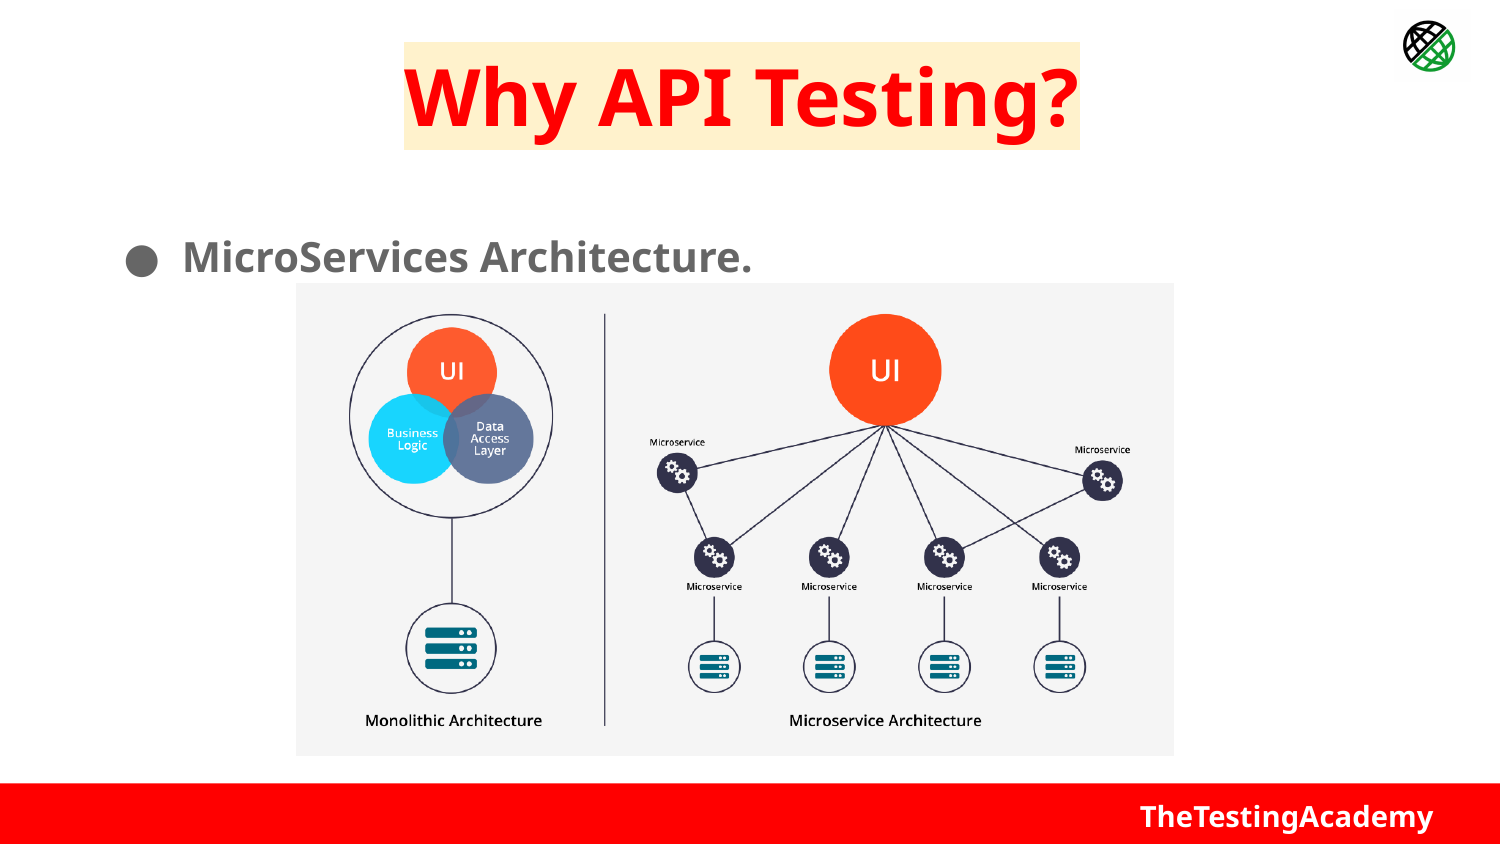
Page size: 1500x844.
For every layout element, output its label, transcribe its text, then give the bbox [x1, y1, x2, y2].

text_box MicroServices Architecture. [91, 191, 1340, 264]
title Why API Testing? [43, 26, 1441, 165]
picture [1393, 9, 1471, 82]
picture [294, 283, 1175, 757]
